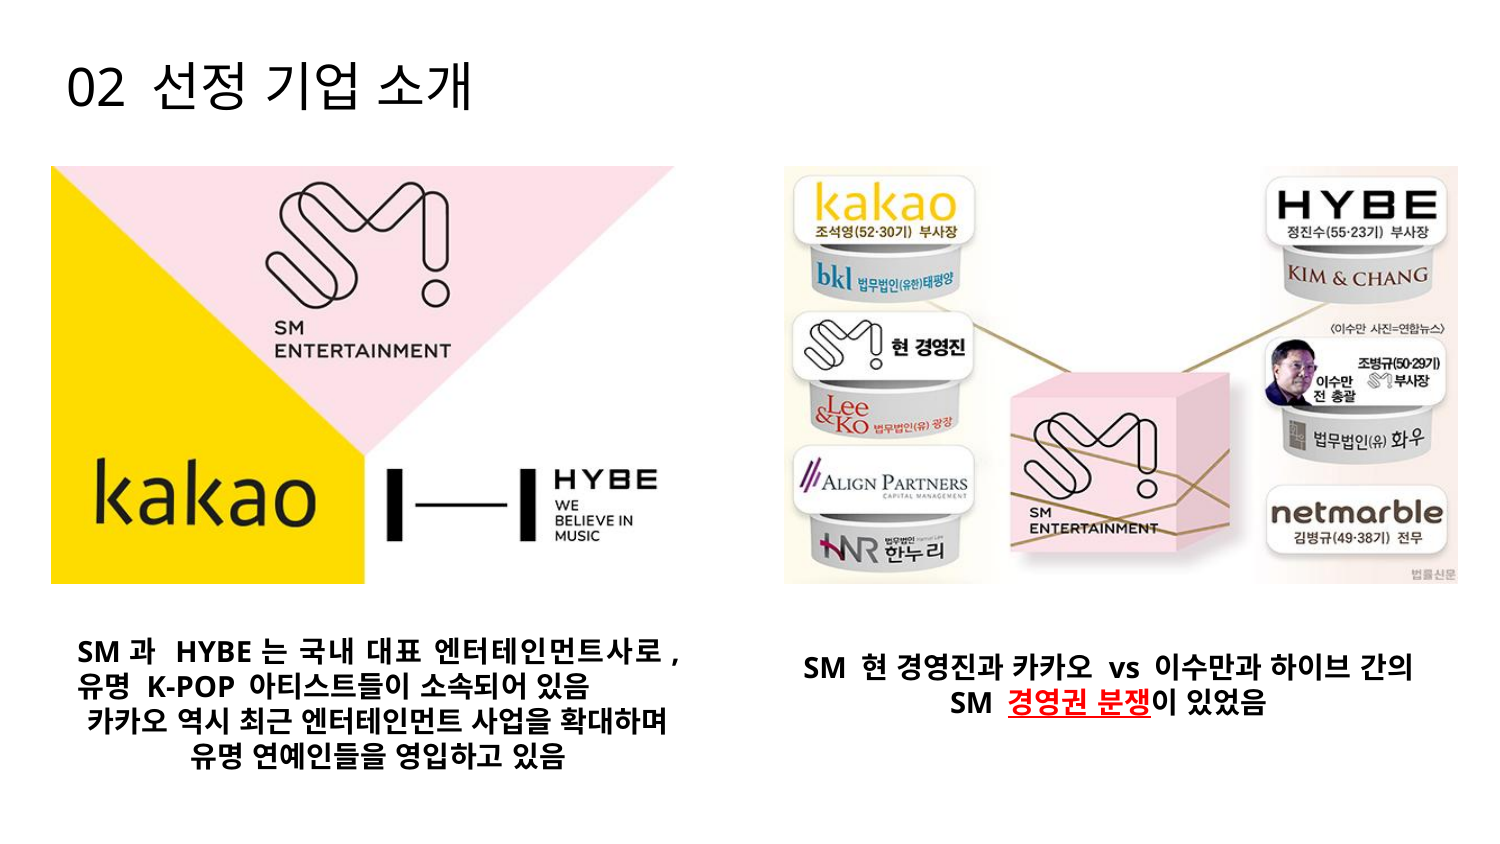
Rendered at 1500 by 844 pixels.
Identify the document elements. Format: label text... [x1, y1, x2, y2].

picture [50, 166, 676, 584]
text_box SM과 HYBE는 국내 대표 엔터테인먼트사로, 유명 K-POP 아티스트들이 소속되어 있음 카카오 역시 최근 엔터테인먼트 사업을 확대하며 유명 연예인들을 영입하고 있음 [62, 618, 695, 815]
text_box SM 현 경영진과 카카오 vs 이수만과 하이브 간의 SM 경영권 분쟁이 있었음 [784, 634, 1433, 767]
picture [784, 166, 1458, 584]
title 02 선정 기업 소개 [51, 38, 1449, 133]
